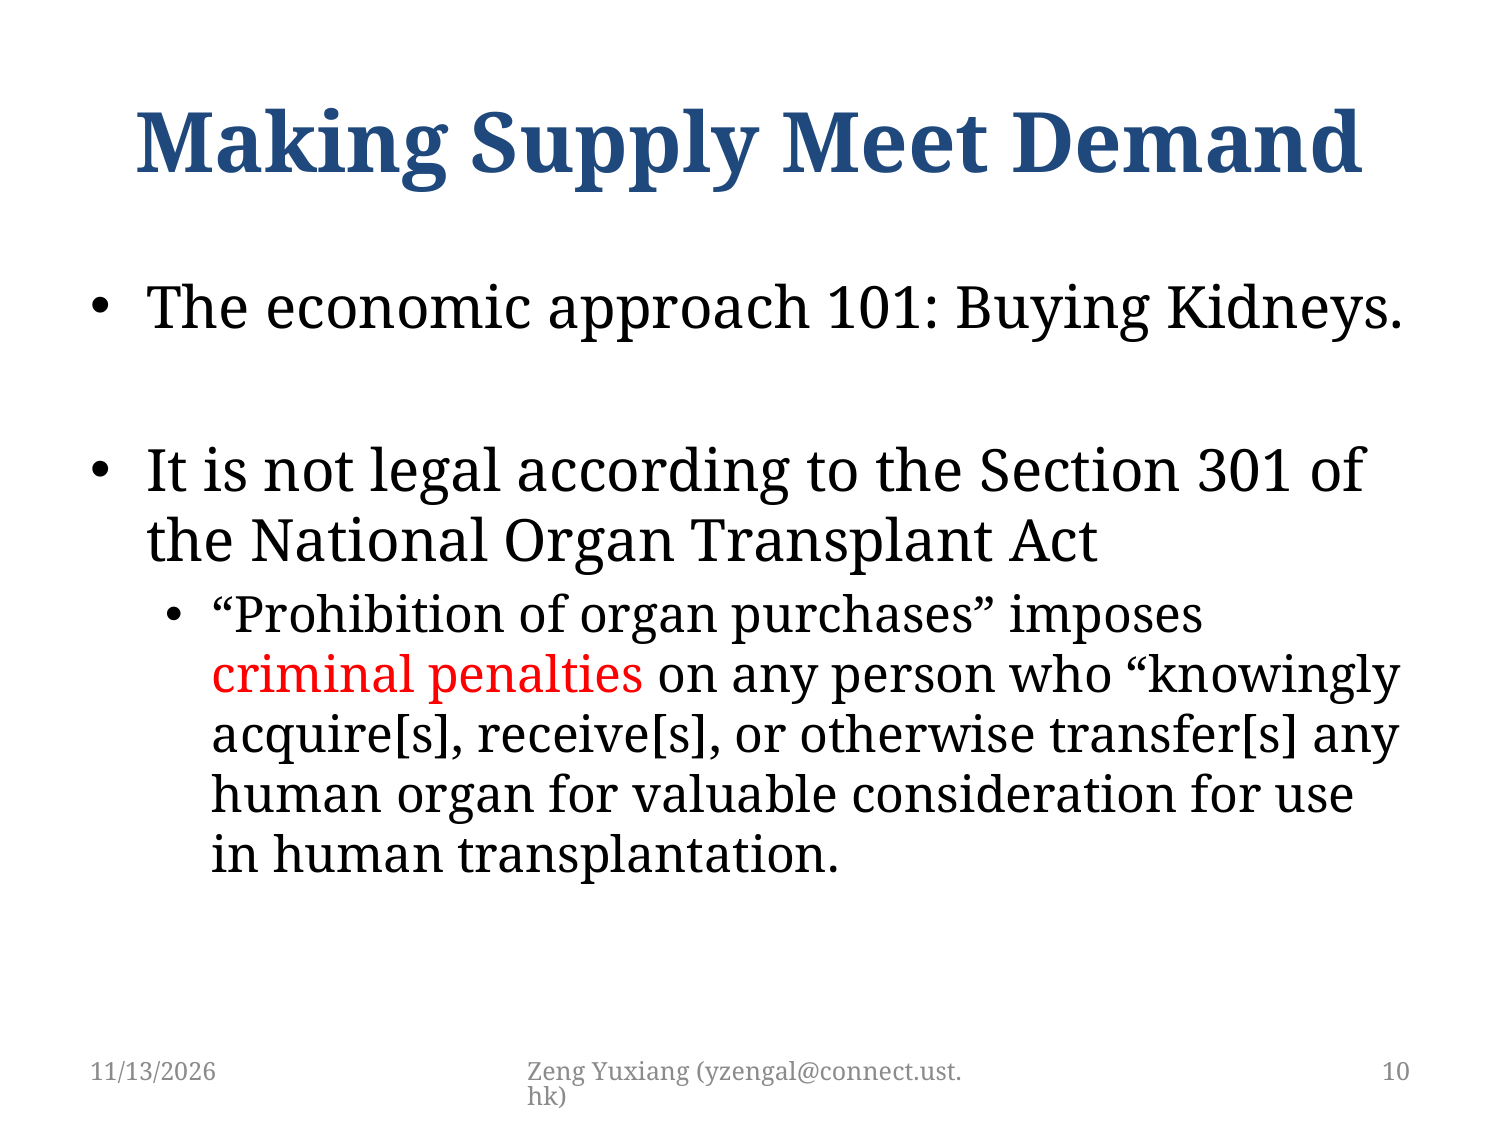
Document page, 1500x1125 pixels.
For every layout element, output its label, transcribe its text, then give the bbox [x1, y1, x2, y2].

slide_number 10 [1074, 1042, 1425, 1103]
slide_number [75, 1042, 425, 1103]
title Making Supply Meet Demand [75, 45, 1425, 233]
footer Zeng Yuxiang (yzengal@connect.ust.hk) [512, 1042, 988, 1103]
list The economic approach 101: Buying Kidneys. It is not legal according to the Section 301 of the National Organ Transplant Act “Prohibition of organ purchases” imposes criminal penalties on any person who “knowingly acquire[s], receive[s], or otherwise transfer[s] any human organ for valuable consideration for use in human transplantation. [75, 262, 1425, 1005]
